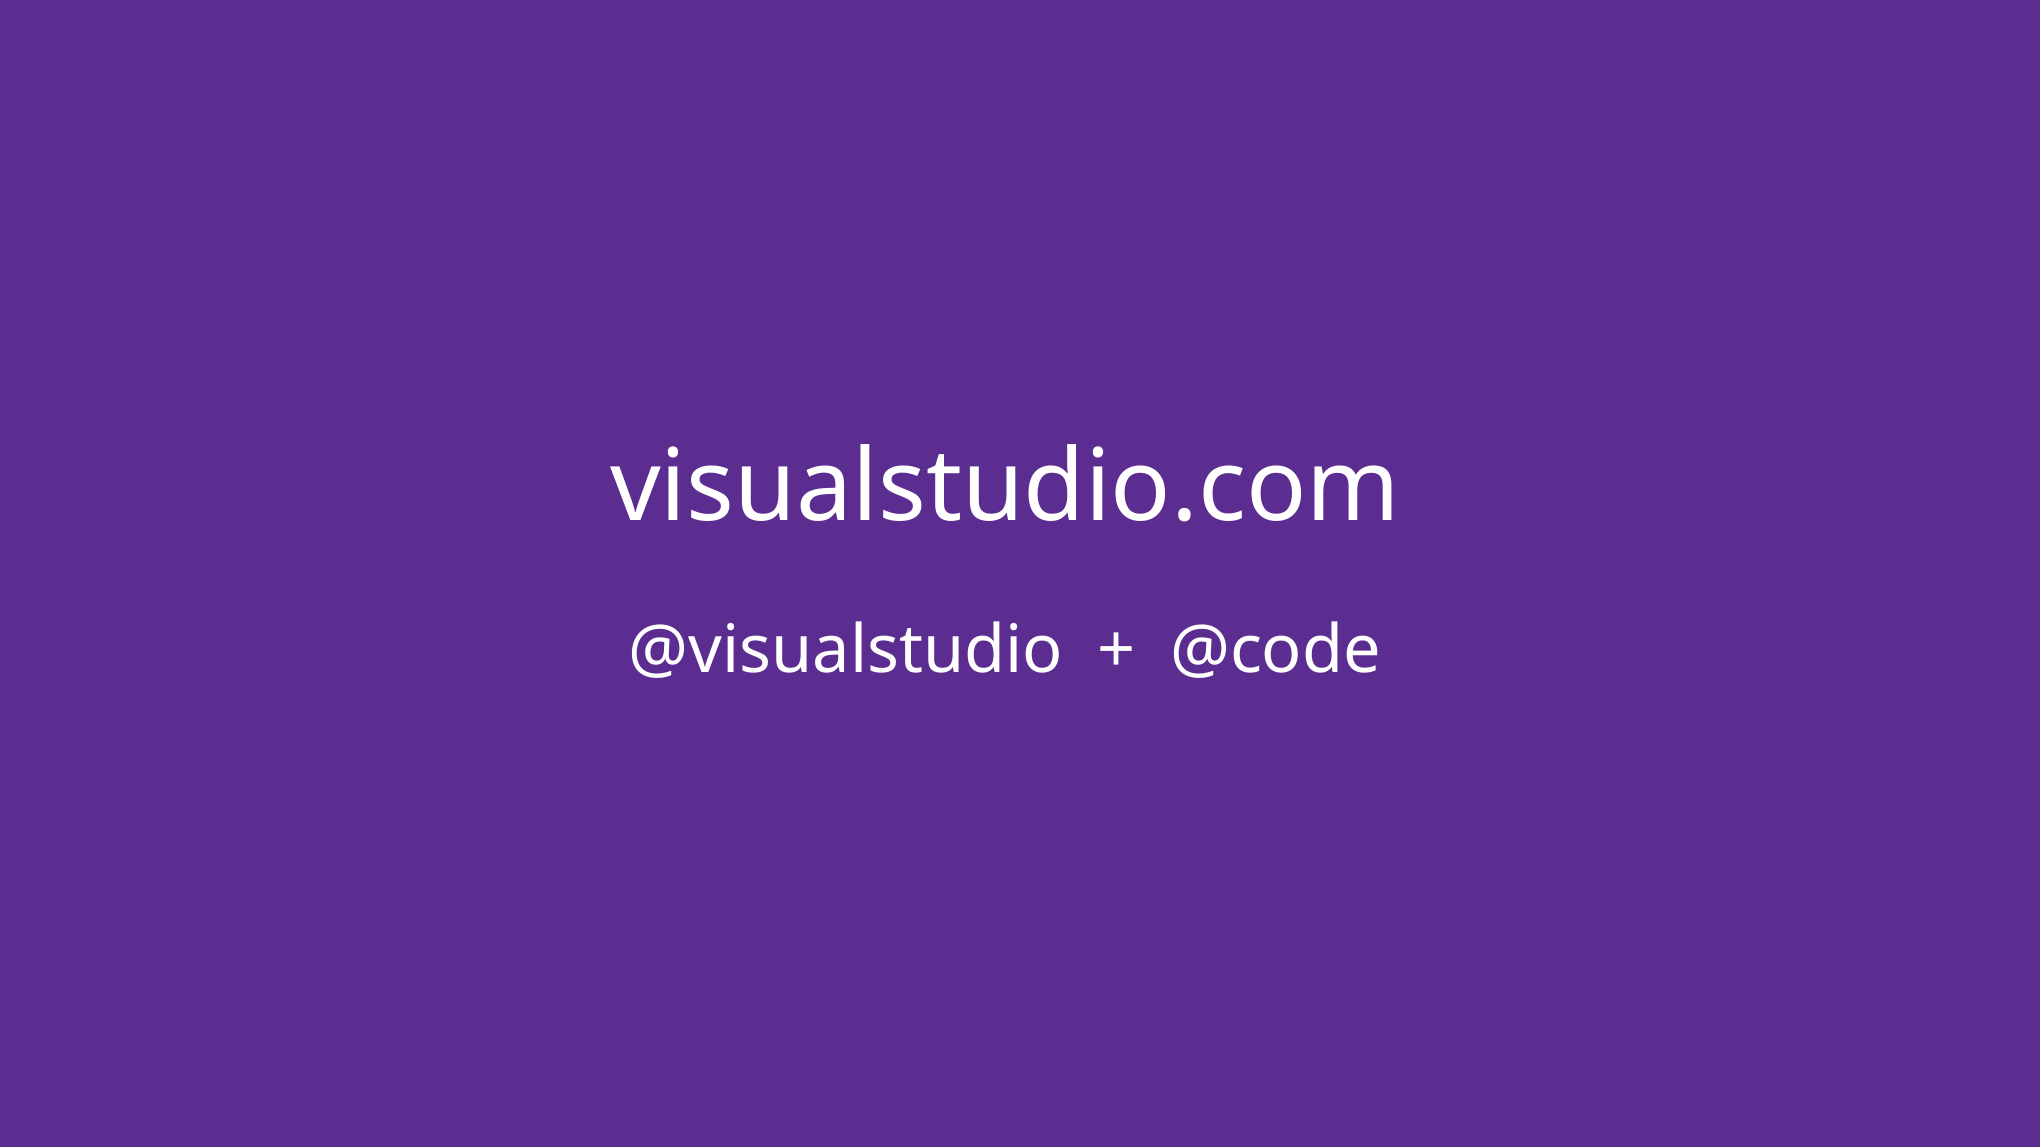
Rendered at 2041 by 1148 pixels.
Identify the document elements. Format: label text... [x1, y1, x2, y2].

list visualstudio.com [292, 419, 1718, 559]
text_box @visualstudio + @code [292, 600, 1718, 703]
